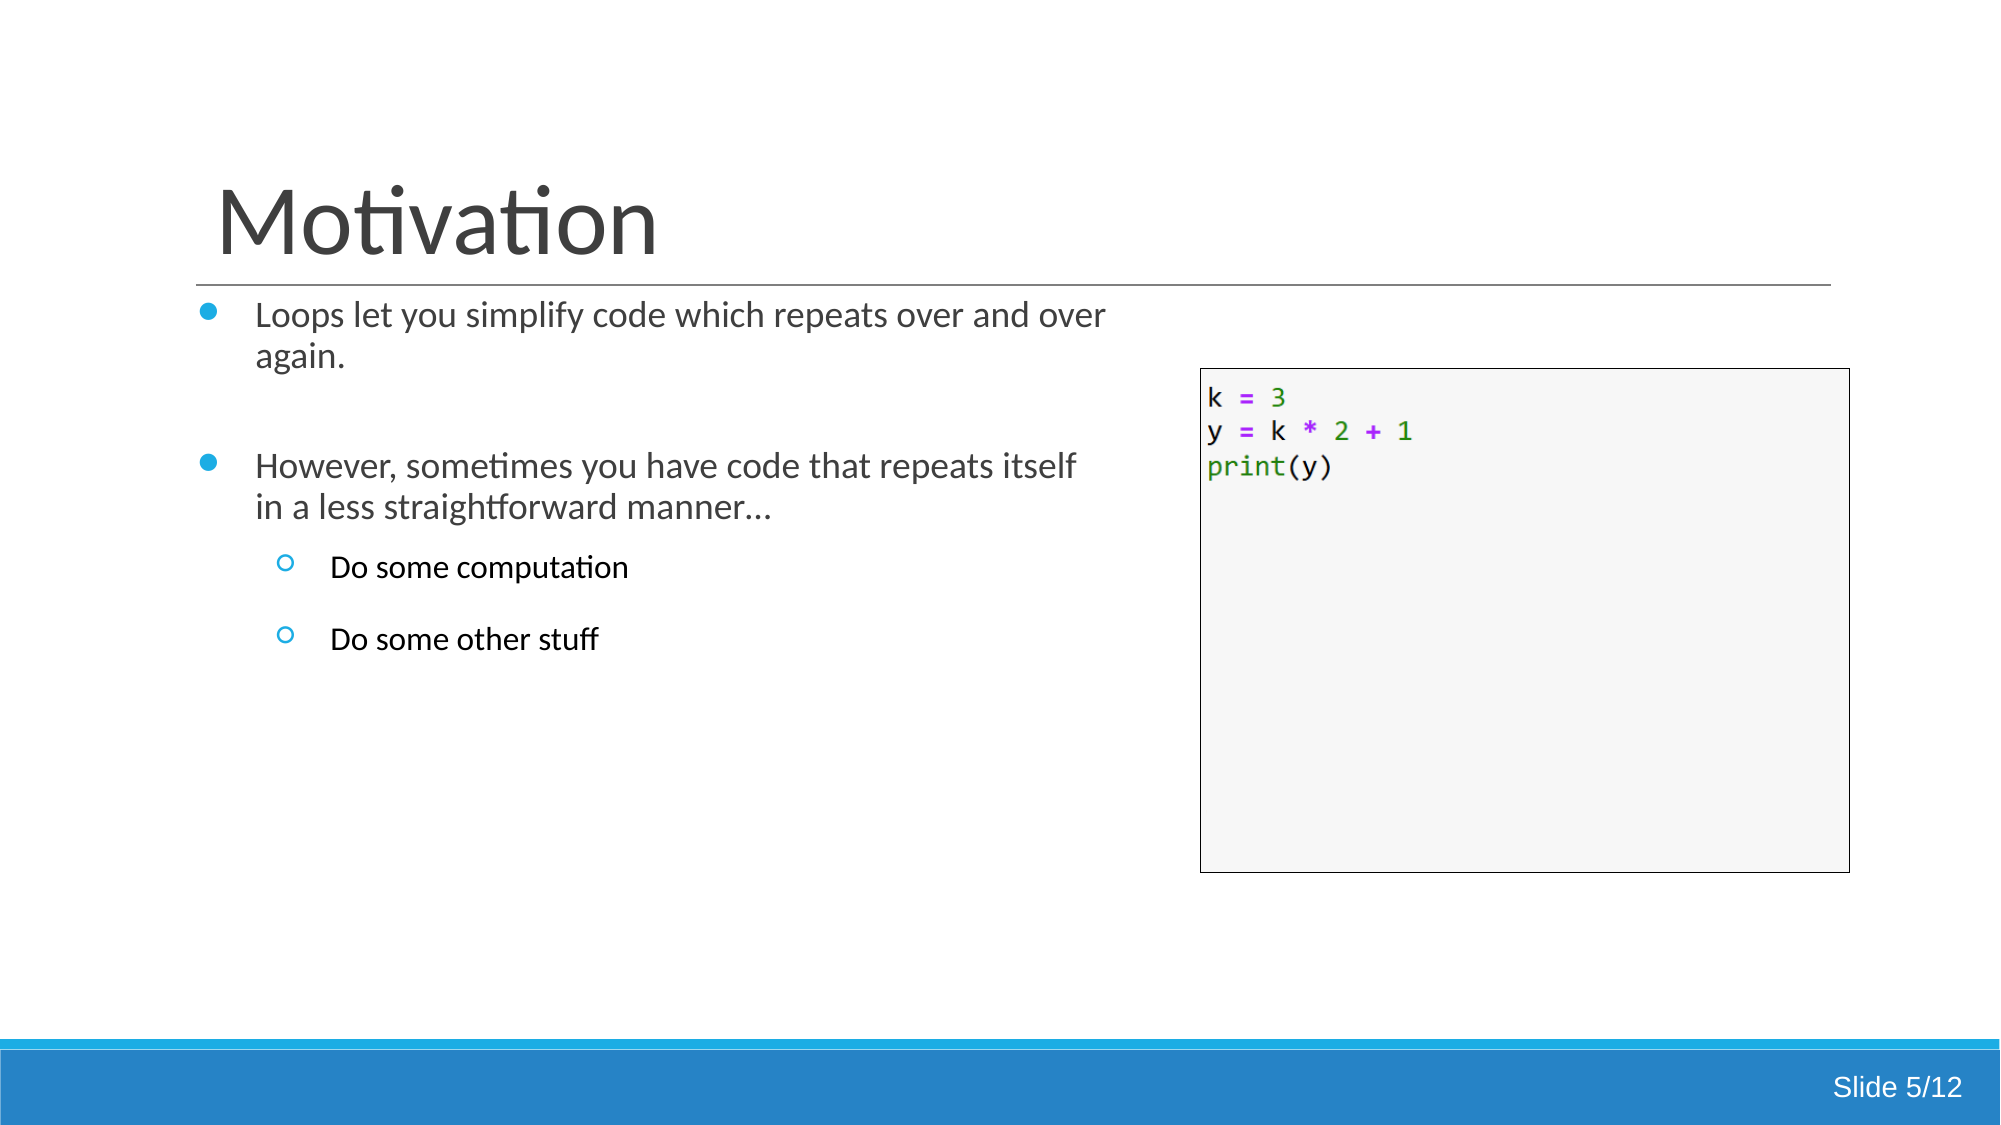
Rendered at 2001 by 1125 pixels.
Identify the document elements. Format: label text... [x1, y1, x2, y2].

title Motivation [200, 44, 1850, 283]
text_box Loops let you simplify code which repeats over and over again. However, sometimes you have code that repeats itself in a less straightforward manner… Do some computation Do some other stuff [180, 287, 1114, 849]
picture [1200, 367, 1851, 873]
text_box Slide 5/12 [1817, 1053, 2000, 1125]
